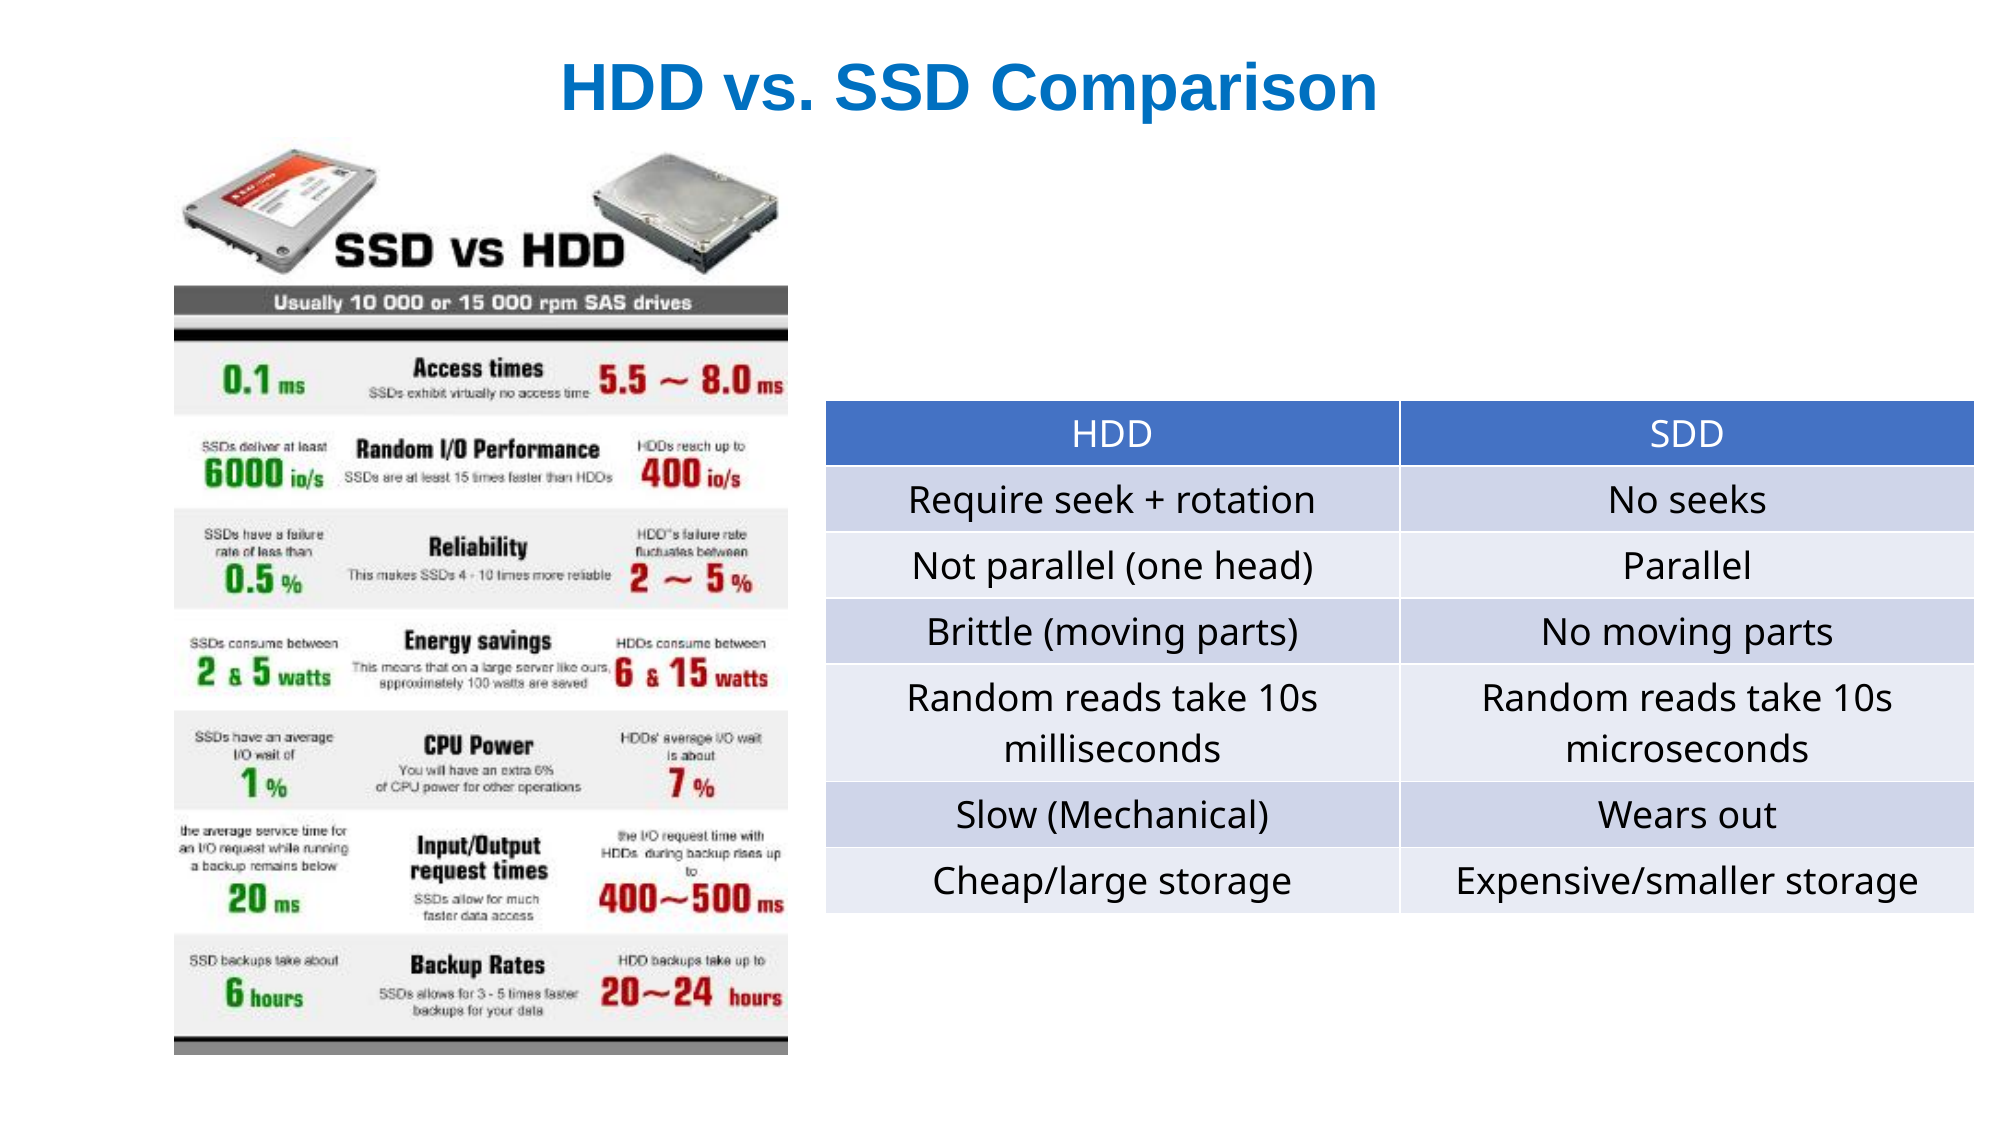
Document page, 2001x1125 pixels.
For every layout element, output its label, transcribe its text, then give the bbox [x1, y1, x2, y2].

title HDD vs. SSD Comparison [545, 40, 1585, 138]
table_cell Cheap/large storage [826, 848, 1399, 913]
picture [174, 137, 788, 1055]
table_cell Slow (Mechanical) [826, 782, 1399, 847]
table_cell No moving parts [1401, 599, 1974, 663]
table_header HDD [826, 401, 1399, 465]
table_header SDD [1401, 401, 1974, 465]
table_cell Random reads take 10s microseconds [1401, 665, 1974, 781]
table_cell Brittle (moving parts) [826, 599, 1399, 663]
table_cell Not parallel (one head) [826, 533, 1399, 597]
table_cell Expensive/smaller storage [1401, 848, 1974, 913]
table_cell No seeks [1401, 467, 1974, 531]
table_cell Wears out [1401, 782, 1974, 847]
table_cell Parallel [1401, 533, 1974, 597]
table_cell Require seek + rotation [826, 467, 1399, 531]
table_cell Random reads take 10s milliseconds [826, 665, 1399, 781]
